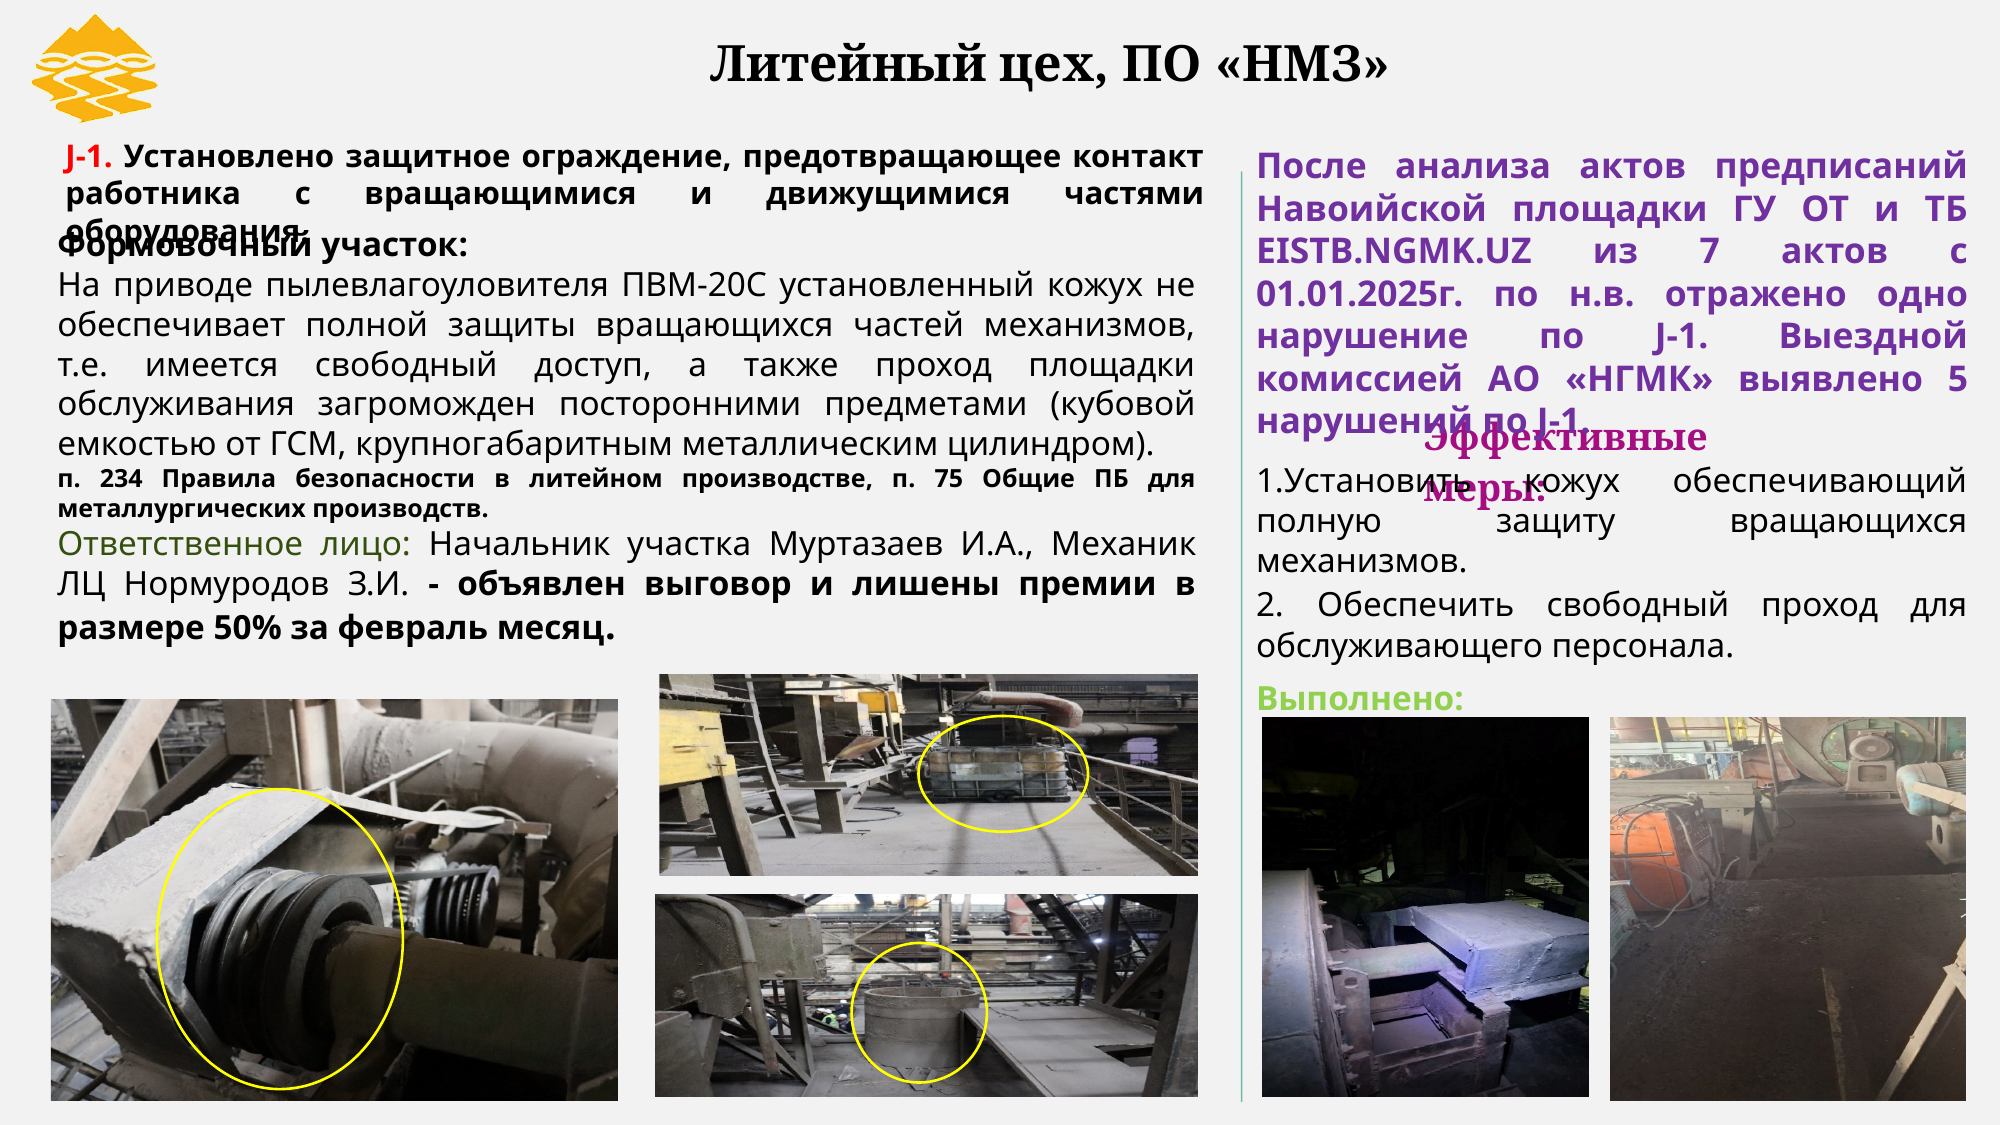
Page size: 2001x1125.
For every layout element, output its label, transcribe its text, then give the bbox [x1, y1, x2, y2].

picture [1609, 716, 1966, 1101]
text_box Формовочный участок: На приводе пылевлагоуловителя ПВМ-20С установленный кожух не обеспечивает полной защиты вращающихся частей механизмов, т.е. имеется свободный доступ, а также проход площадки обслуживания загроможден посторонними предметами (кубовой емкостью от ГСМ, крупногабаритным металлическим цилиндром). п. 234 Правила безопасности в литейном производстве, п. 75 Общие ПБ для металлургических производств. Ответственное лицо: Начальник участка Муртазаев И.А., Механик ЛЦ Нормуродов З.И. - объявлен выговор и лишены премии в размере 50% за февраль месяц. [42, 215, 1212, 775]
text_box После анализа актов предписаний Навоийской площадки ГУ ОТ и ТБ EISTB.NGMK.UZ из 7 актов с 01.01.2025г. по н.в. отражено одно нарушение по J-1. Выездной комиссией АО «НГМК» выявлено 5 нарушений по J-1. [1241, 135, 1983, 449]
picture [16, 0, 186, 137]
picture [50, 699, 619, 1101]
text_box J-1. Установлено защитное ограждение, предотвращающее контакт работника с вращающимися и движущимися частями оборудования. [50, 129, 1220, 257]
text_box 1.Установить кожух обеспечивающий полную защиту вращающихся механизмов. 2. Обеспечить свободный проход для обслуживающего персонала. [1242, 451, 1983, 672]
picture [1262, 716, 1589, 1097]
text_box Выполнено: [1242, 649, 1725, 725]
picture [658, 673, 1199, 876]
text_box Литейный цех, ПО «НМЗ» [186, 24, 1944, 100]
picture [655, 894, 1199, 1097]
